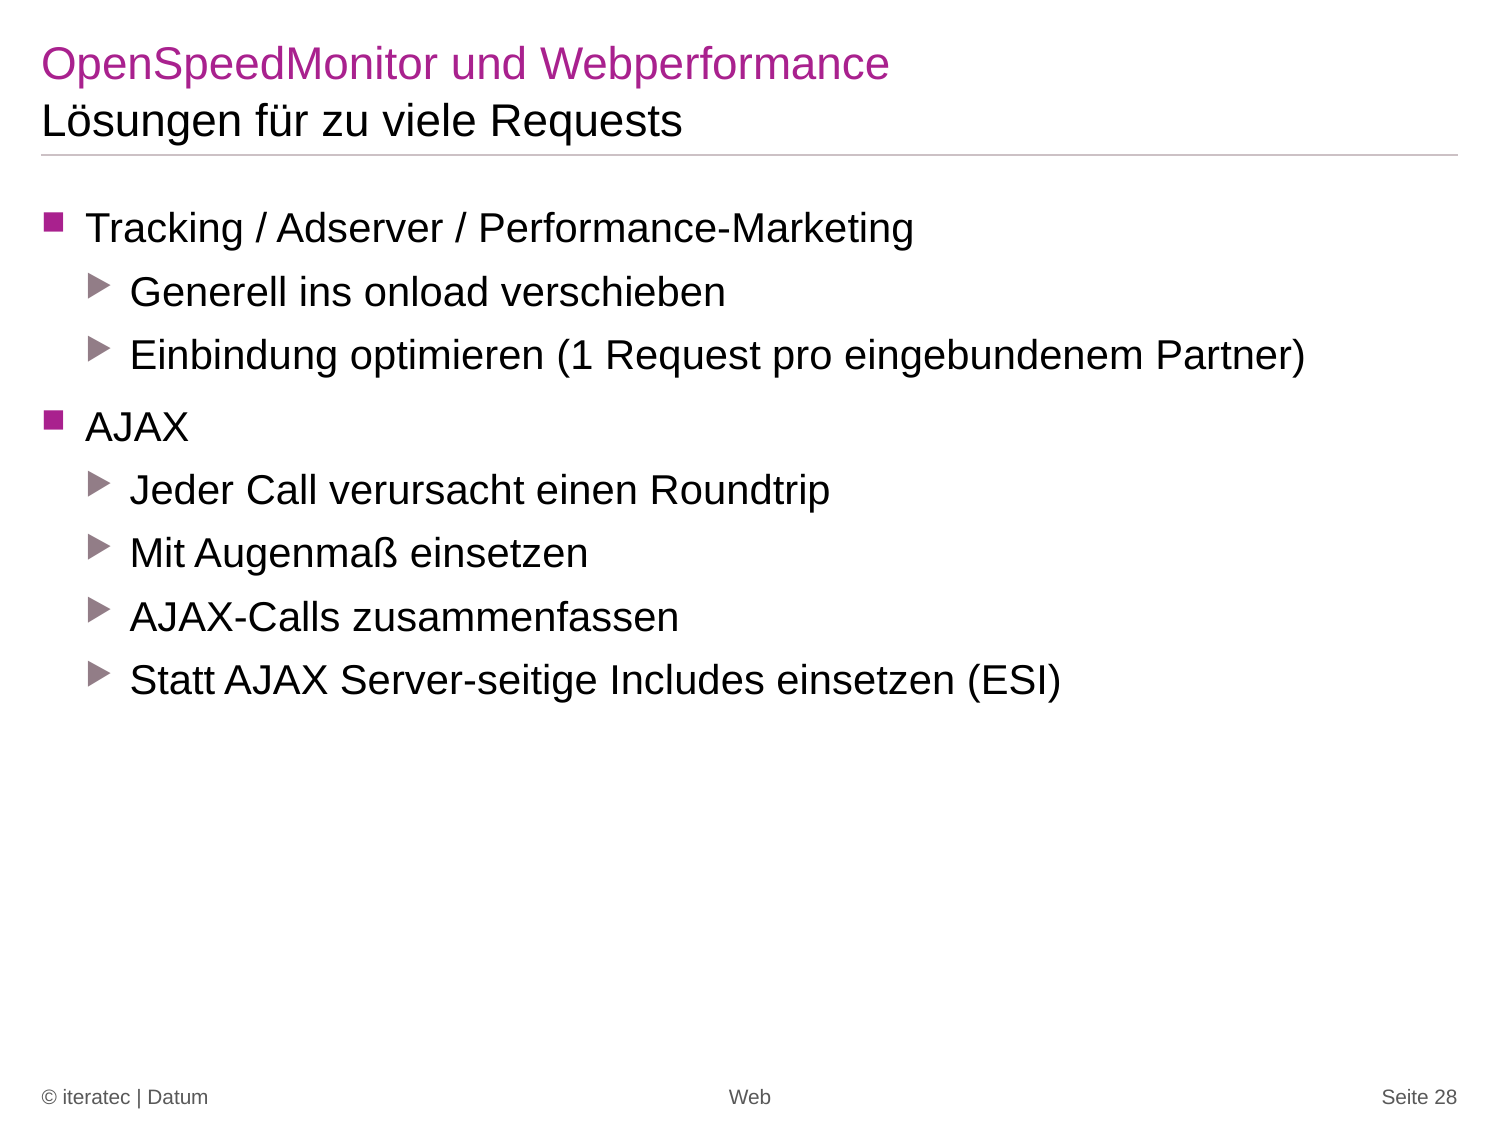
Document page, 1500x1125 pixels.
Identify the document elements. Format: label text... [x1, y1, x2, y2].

list Tracking / Adserver / Performance-Marketing Generell ins onload verschieben Einbindung optimieren (1 Request pro eingebundenem Partner) AJAX Jeder Call verursacht einen Roundtrip Mit Augenmaß einsetzen AJAX-Calls zusammenfassen Statt AJAX Server-seitige Includes einsetzen (ESI) [40, 196, 1459, 1035]
slide_number Seite 28 [1316, 1083, 1458, 1109]
title OpenSpeedMonitor und Webperformance [41, 30, 1459, 90]
list Lösungen für zu viele Requests [41, 90, 1459, 144]
footer Web [605, 1083, 895, 1109]
slide_number © iteratec | Datum [41, 1083, 278, 1109]
